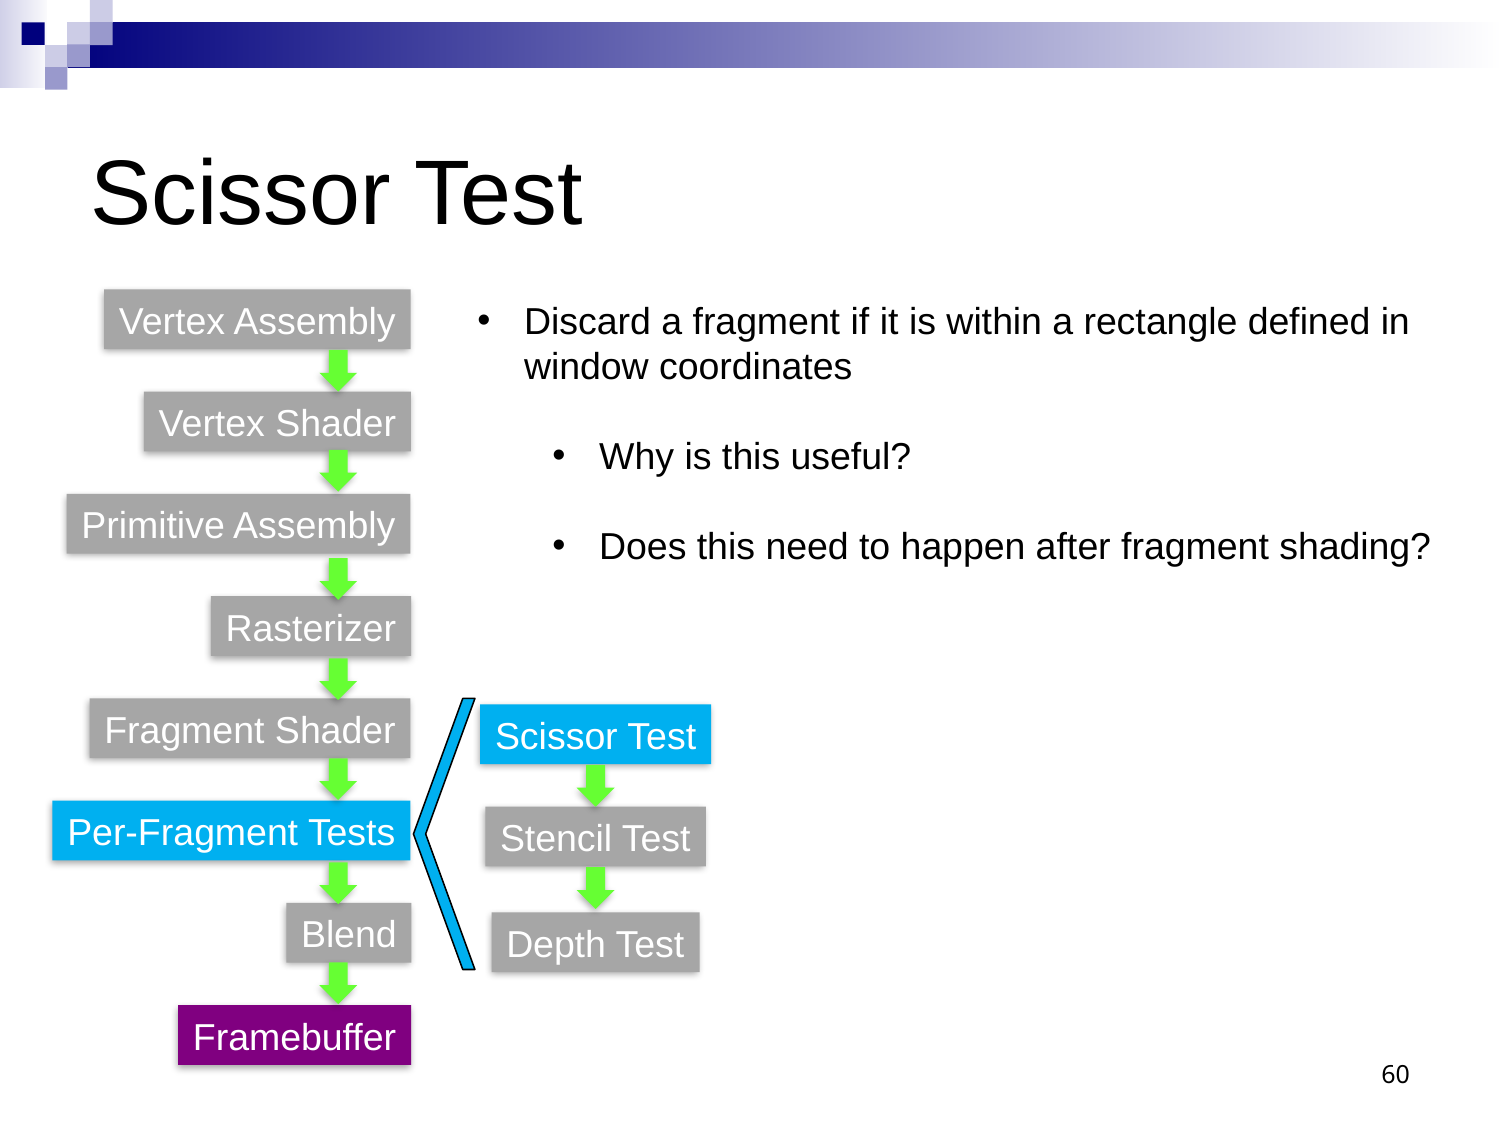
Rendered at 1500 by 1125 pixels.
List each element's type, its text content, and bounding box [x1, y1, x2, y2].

text_box [319, 349, 358, 392]
text_box [319, 658, 358, 700]
text_box Framebuffer [178, 1005, 412, 1065]
text_box Discard a fragment if it is within a rectangle defined in window coordinates Why is this useful? Does this need to happen after fragment shading? [462, 289, 1475, 710]
text_box [576, 764, 615, 807]
text_box Primitive Assembly [66, 493, 411, 554]
text_box Stencil Test [485, 806, 706, 867]
text_box Vertex Shader [143, 391, 411, 452]
text_box Rasterizer [210, 596, 412, 656]
title Scissor Test [75, 75, 1425, 300]
text_box [319, 558, 358, 600]
text_box Per-Fragment Tests [52, 800, 411, 861]
text_box [319, 758, 358, 800]
text_box [319, 962, 358, 1005]
text_box [319, 449, 358, 492]
text_box Fragment Shader [89, 698, 411, 759]
text_box [576, 867, 615, 909]
text_box Depth Test [491, 912, 700, 973]
text_box Scissor Test [480, 710, 712, 765]
text_box [413, 700, 475, 970]
text_box Vertex Assembly [104, 289, 411, 350]
text_box [319, 862, 358, 905]
slide_number 60 [1074, 1025, 1425, 1100]
text_box Blend [286, 902, 412, 963]
